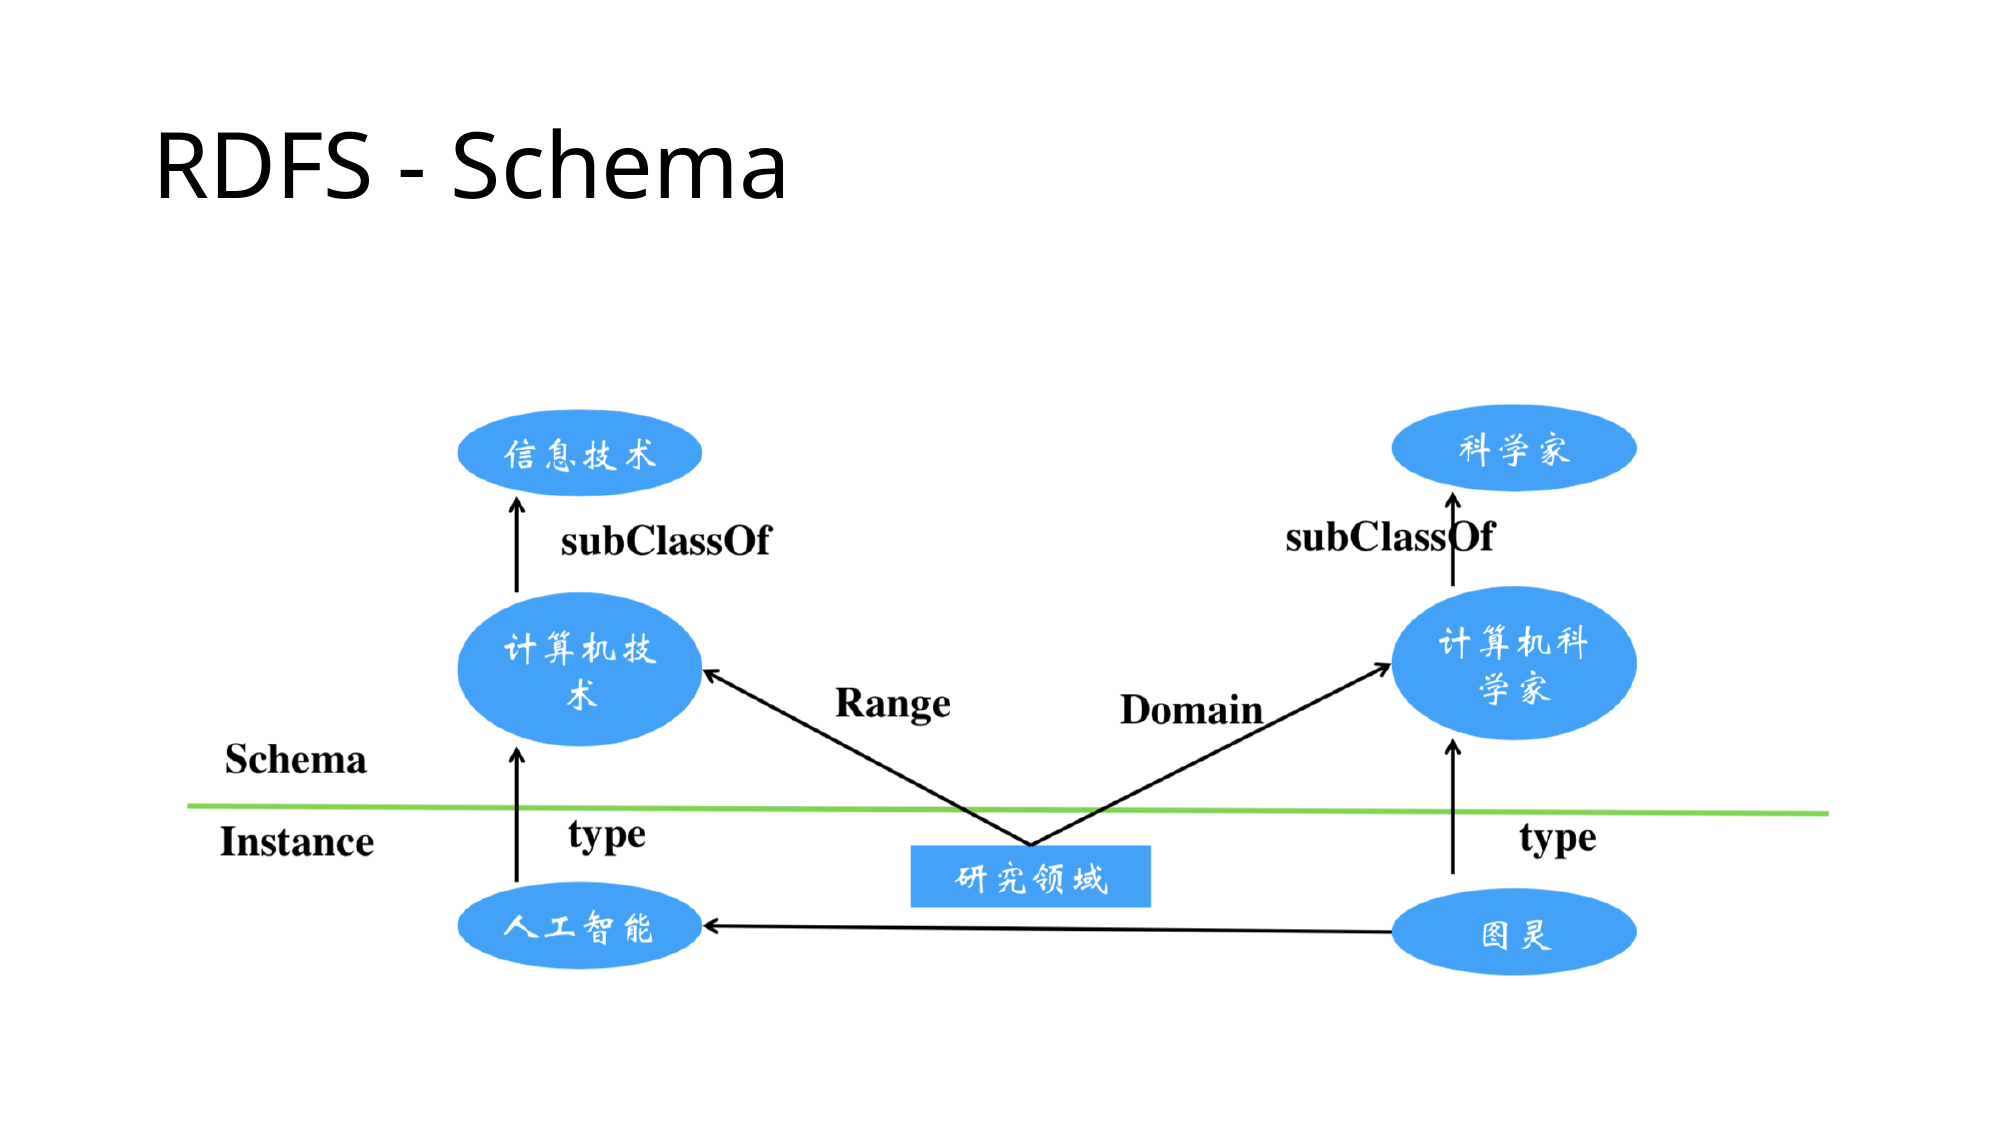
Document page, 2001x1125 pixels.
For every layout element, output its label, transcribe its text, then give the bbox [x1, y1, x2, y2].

title RDFS - Schema [137, 59, 1863, 278]
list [137, 314, 1863, 999]
